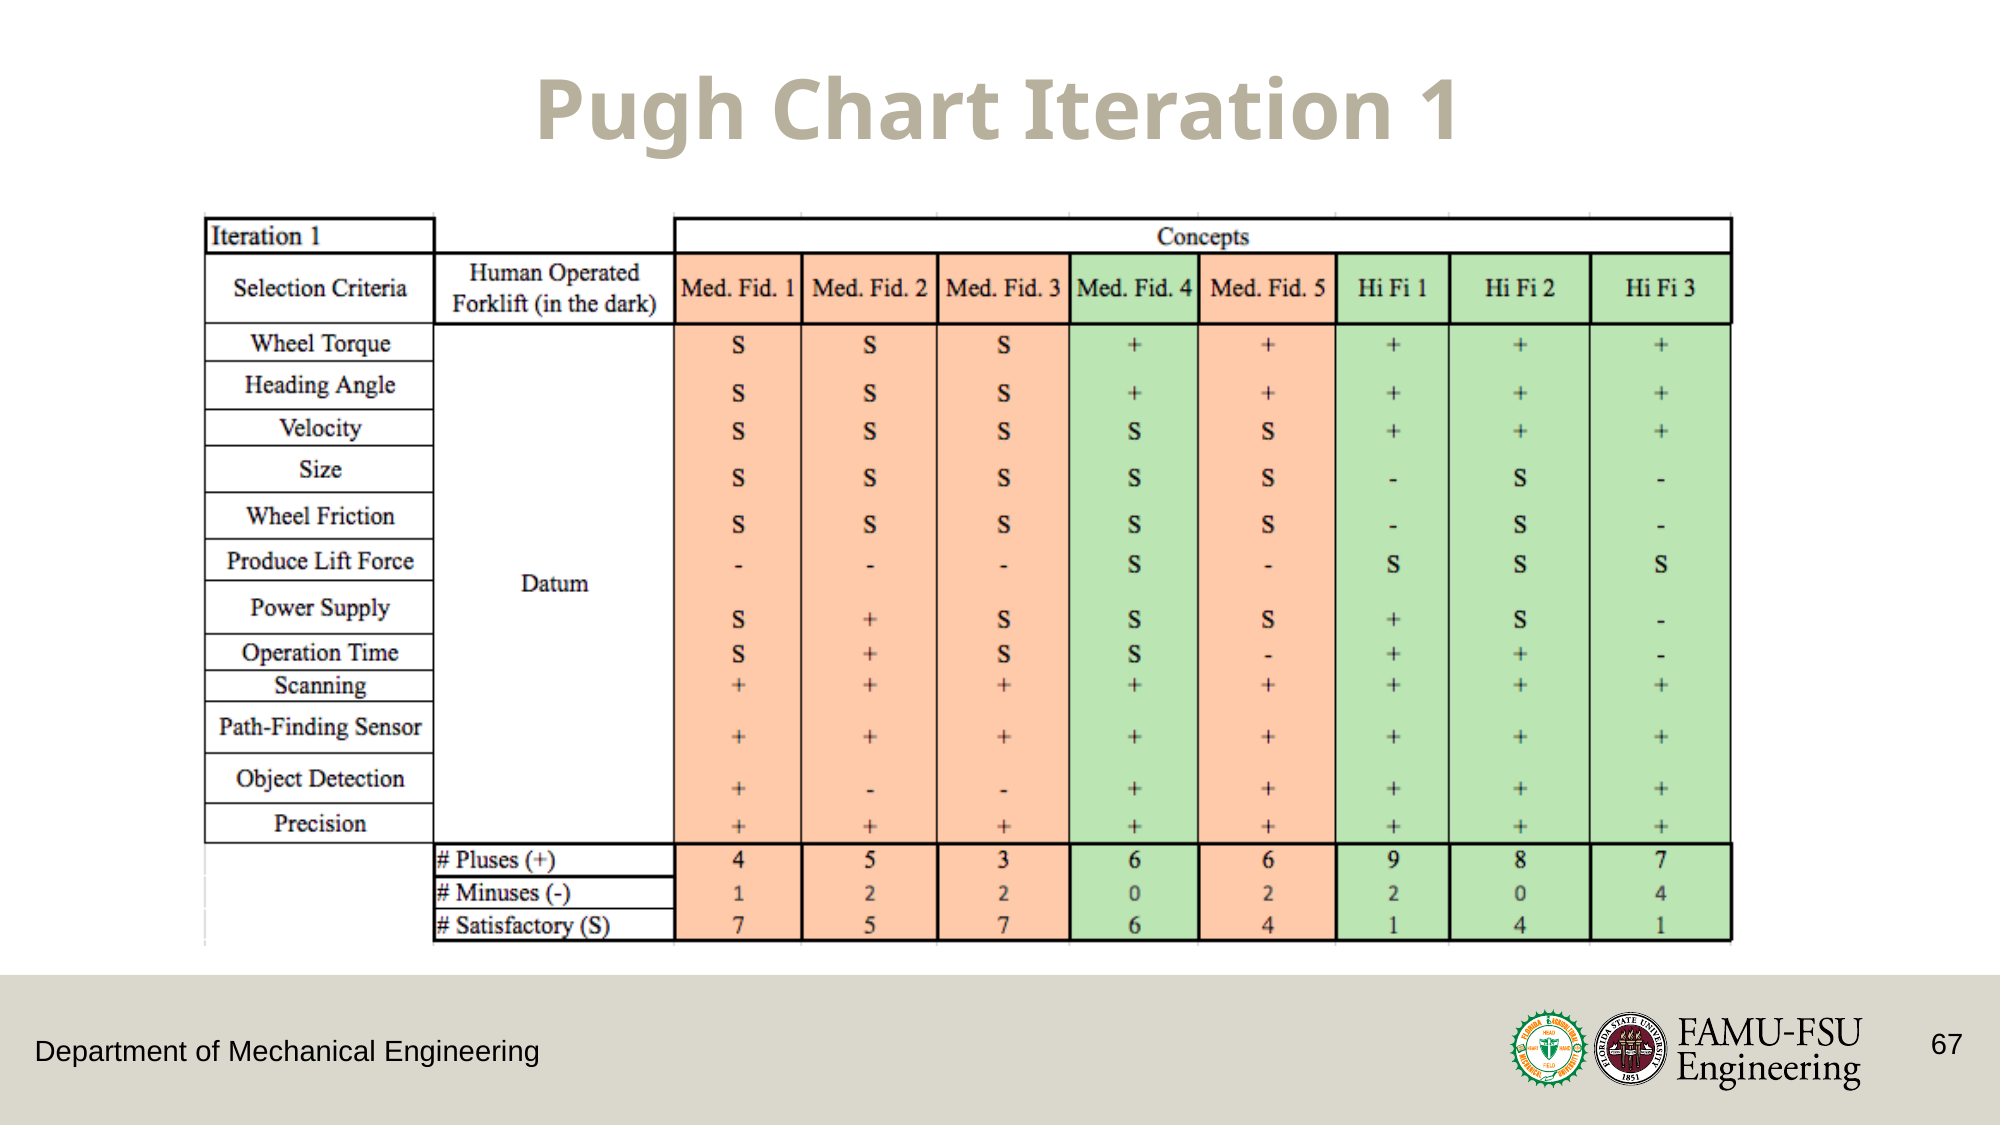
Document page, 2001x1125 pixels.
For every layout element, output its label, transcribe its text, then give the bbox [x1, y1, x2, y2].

text_box Pugh Chart Iteration 1 [137, 59, 1863, 278]
picture [201, 212, 1737, 946]
footer [1325, 914, 2000, 975]
slide_number 67 [1862, 1017, 1978, 1078]
